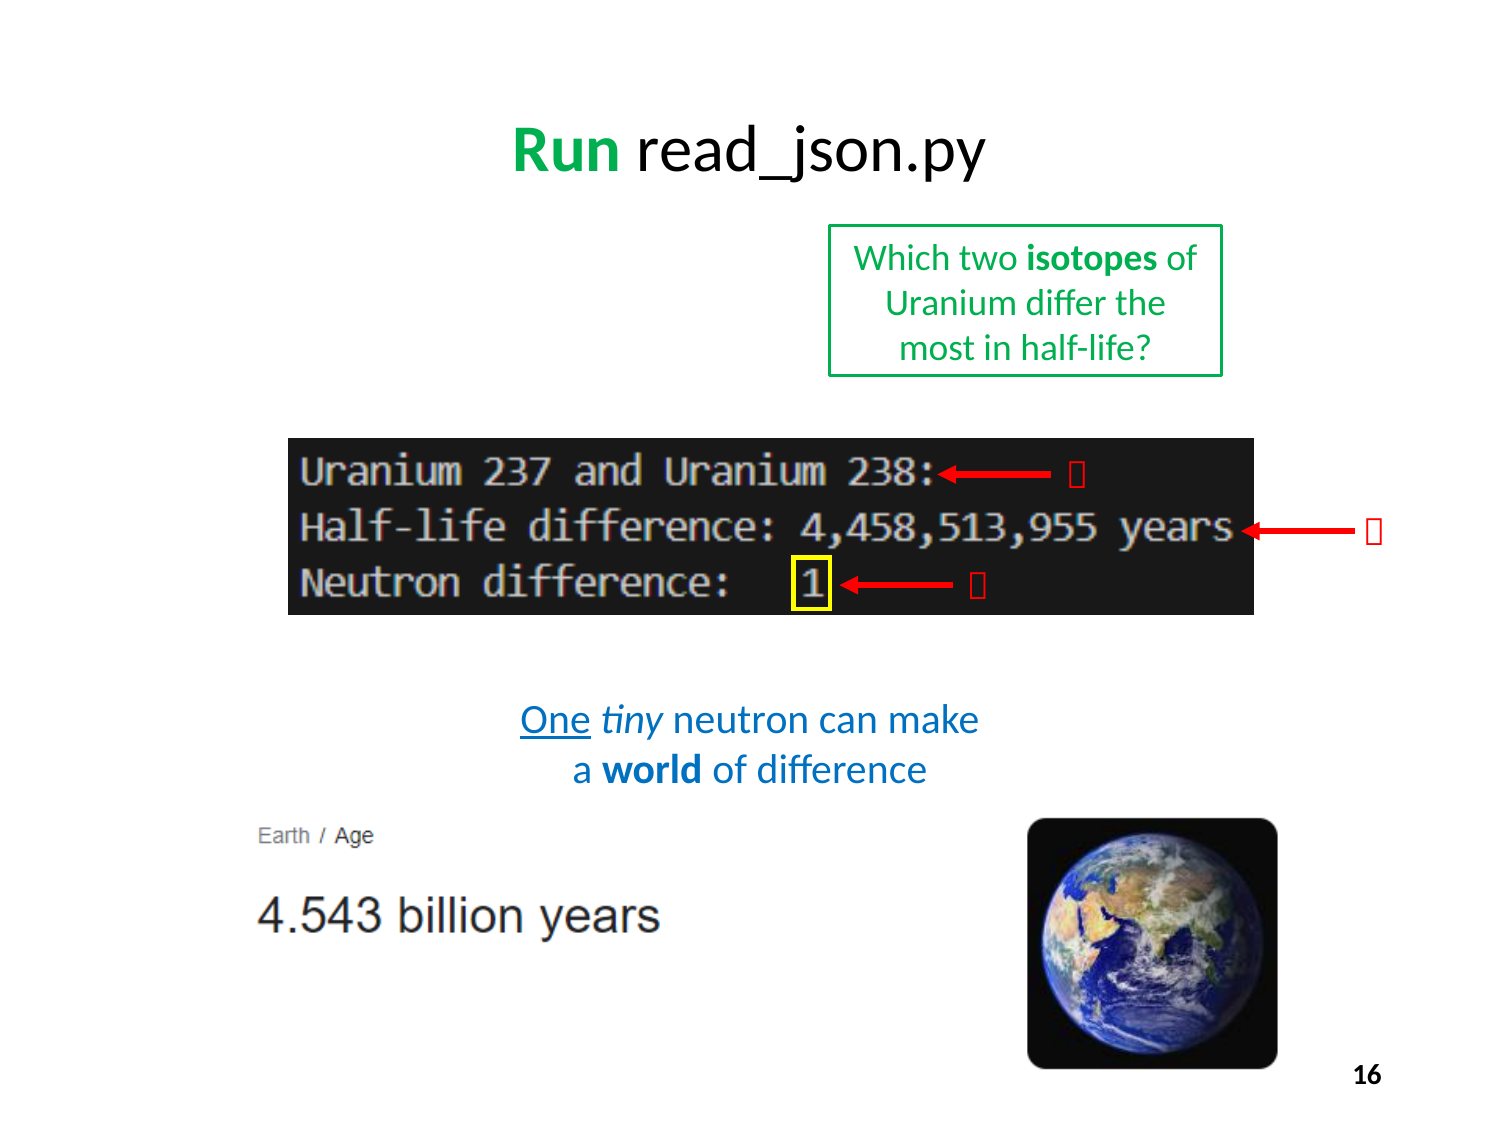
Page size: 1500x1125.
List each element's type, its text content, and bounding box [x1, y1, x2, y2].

picture [225, 787, 1317, 1085]
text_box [839, 554, 1015, 616]
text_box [937, 444, 1114, 505]
picture [288, 438, 1254, 615]
text_box One tiny neutron can make a world of difference [500, 684, 1000, 787]
slide_number 16 [1059, 1042, 1397, 1103]
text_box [1240, 500, 1411, 562]
title Run read_json.py [103, 59, 1397, 241]
text_box Which two isotopes of Uranium differ the most in half-life? [829, 225, 1222, 376]
